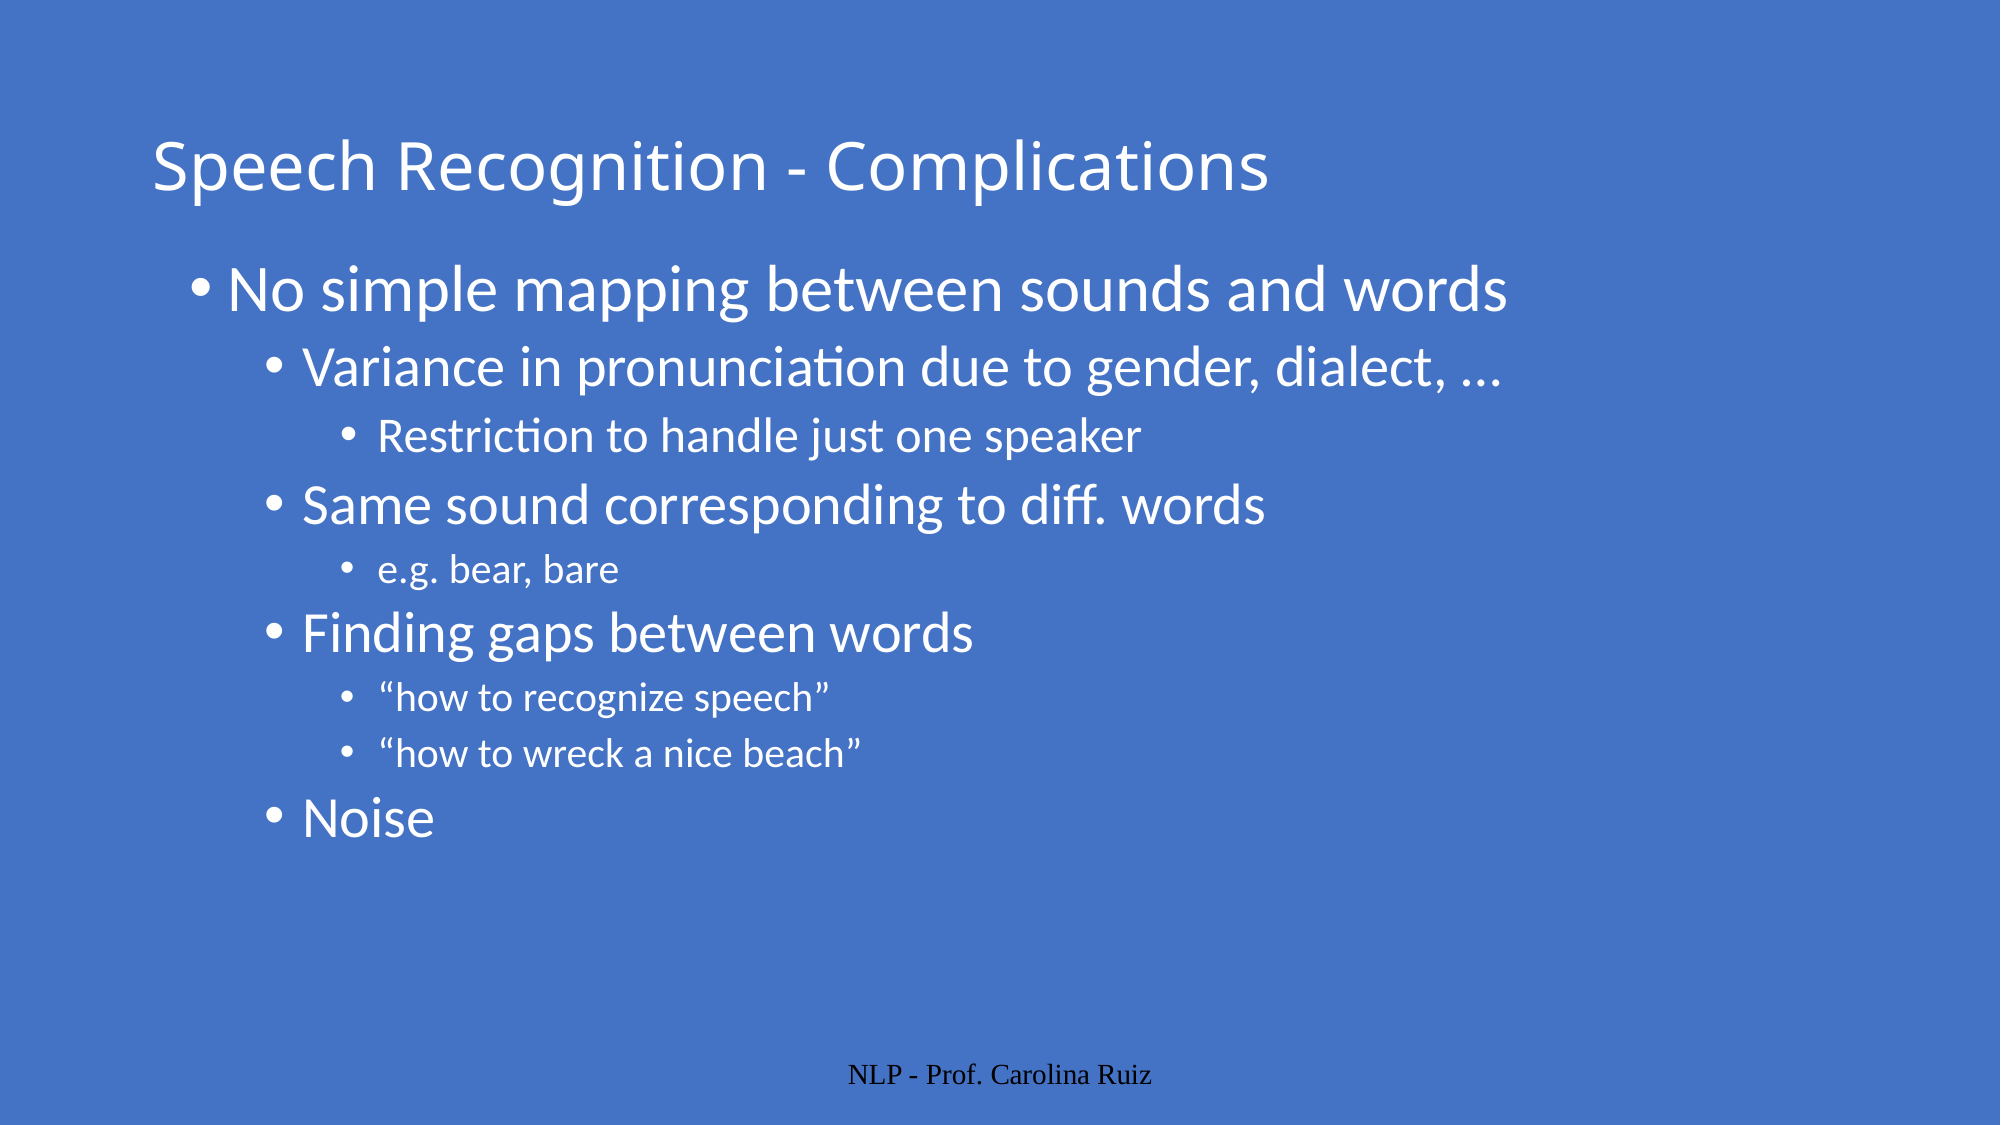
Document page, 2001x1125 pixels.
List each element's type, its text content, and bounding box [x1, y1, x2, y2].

title Speech Recognition - Complications [137, 59, 1863, 278]
list No simple mapping between sounds and words Variance in pronunciation due to gender, dialect, … Restriction to handle just one speaker Same sound corresponding to diff. words e.g. bear, bare Finding gaps between words “how to recognize speech” “how to wreck a nice beach” Noise [174, 246, 1713, 999]
footer NLP - Prof. Carolina Ruiz [662, 1042, 1338, 1103]
